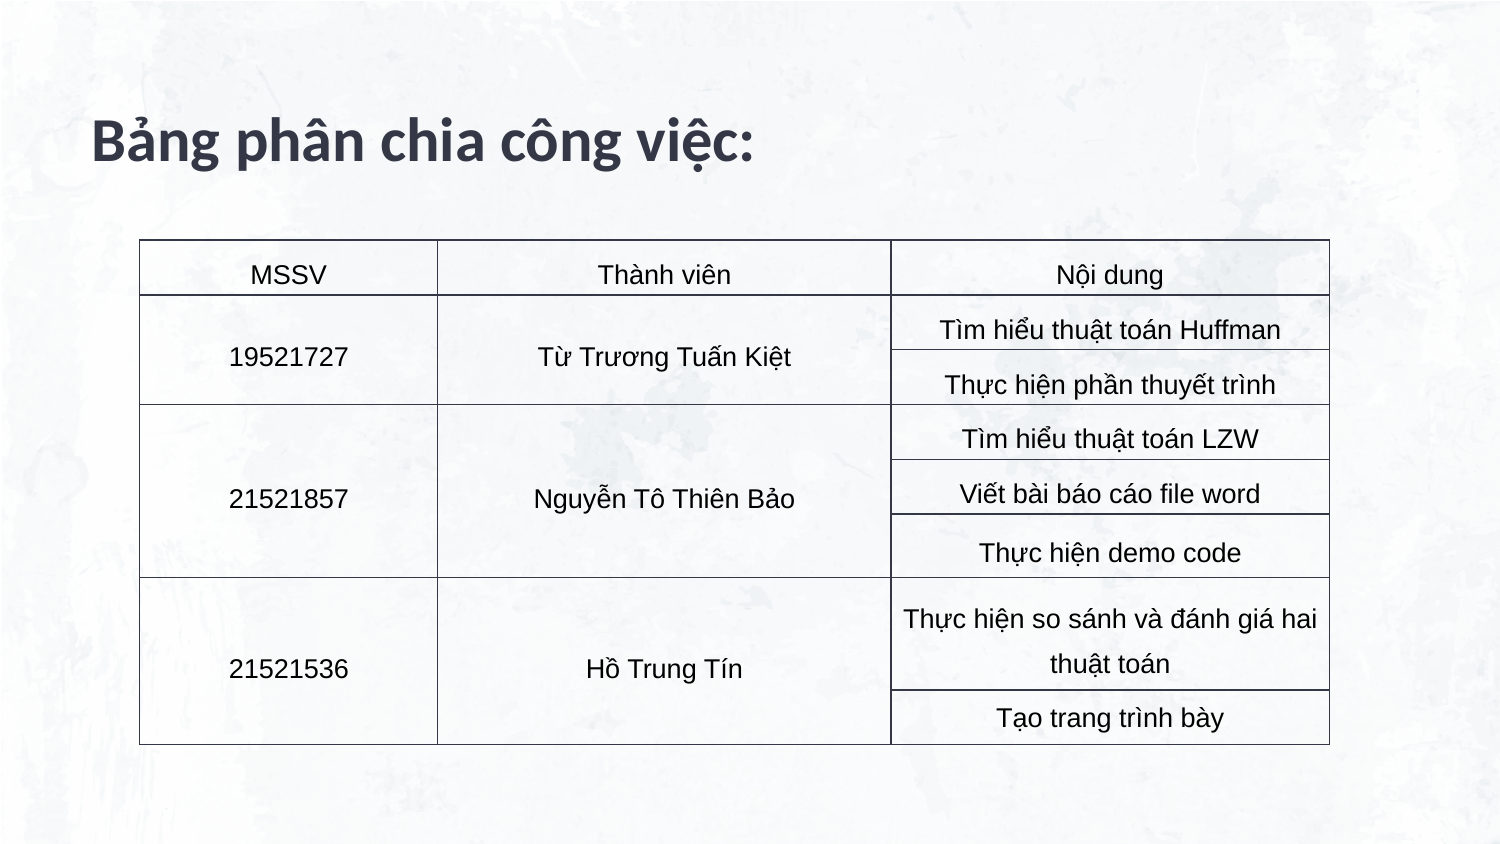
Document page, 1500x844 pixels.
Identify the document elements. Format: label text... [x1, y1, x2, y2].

table_cell Thực hiện demo code [892, 515, 1329, 577]
table_header MSSV [140, 241, 437, 294]
table_cell Tìm hiểu thuật toán Huffman [892, 296, 1329, 349]
table_cell Từ Trương Tuấn Kiệt [438, 296, 890, 404]
table_cell Nguyễn Tô Thiên Bảo [438, 405, 890, 577]
table_cell 21521857 [140, 405, 437, 577]
title Bảng phân chia công việc: [76, 72, 1343, 192]
table_cell 21521536 [140, 578, 437, 744]
table_cell Hồ Trung Tín [438, 578, 890, 744]
table_cell 19521727 [140, 296, 437, 404]
picture [2, 2, 1500, 844]
table_cell Tìm hiểu thuật toán LZW [892, 405, 1329, 459]
table_header Thành viên [438, 241, 890, 294]
table_header Nội dung [892, 241, 1329, 294]
table_cell Viết bài báo cáo file word [892, 460, 1329, 513]
table_cell Thực hiện phần thuyết trình [892, 350, 1329, 404]
table_cell Thực hiện so sánh và đánh giá hai thuật toán [892, 578, 1329, 689]
table_cell Tạo trang trình bày [892, 691, 1329, 744]
